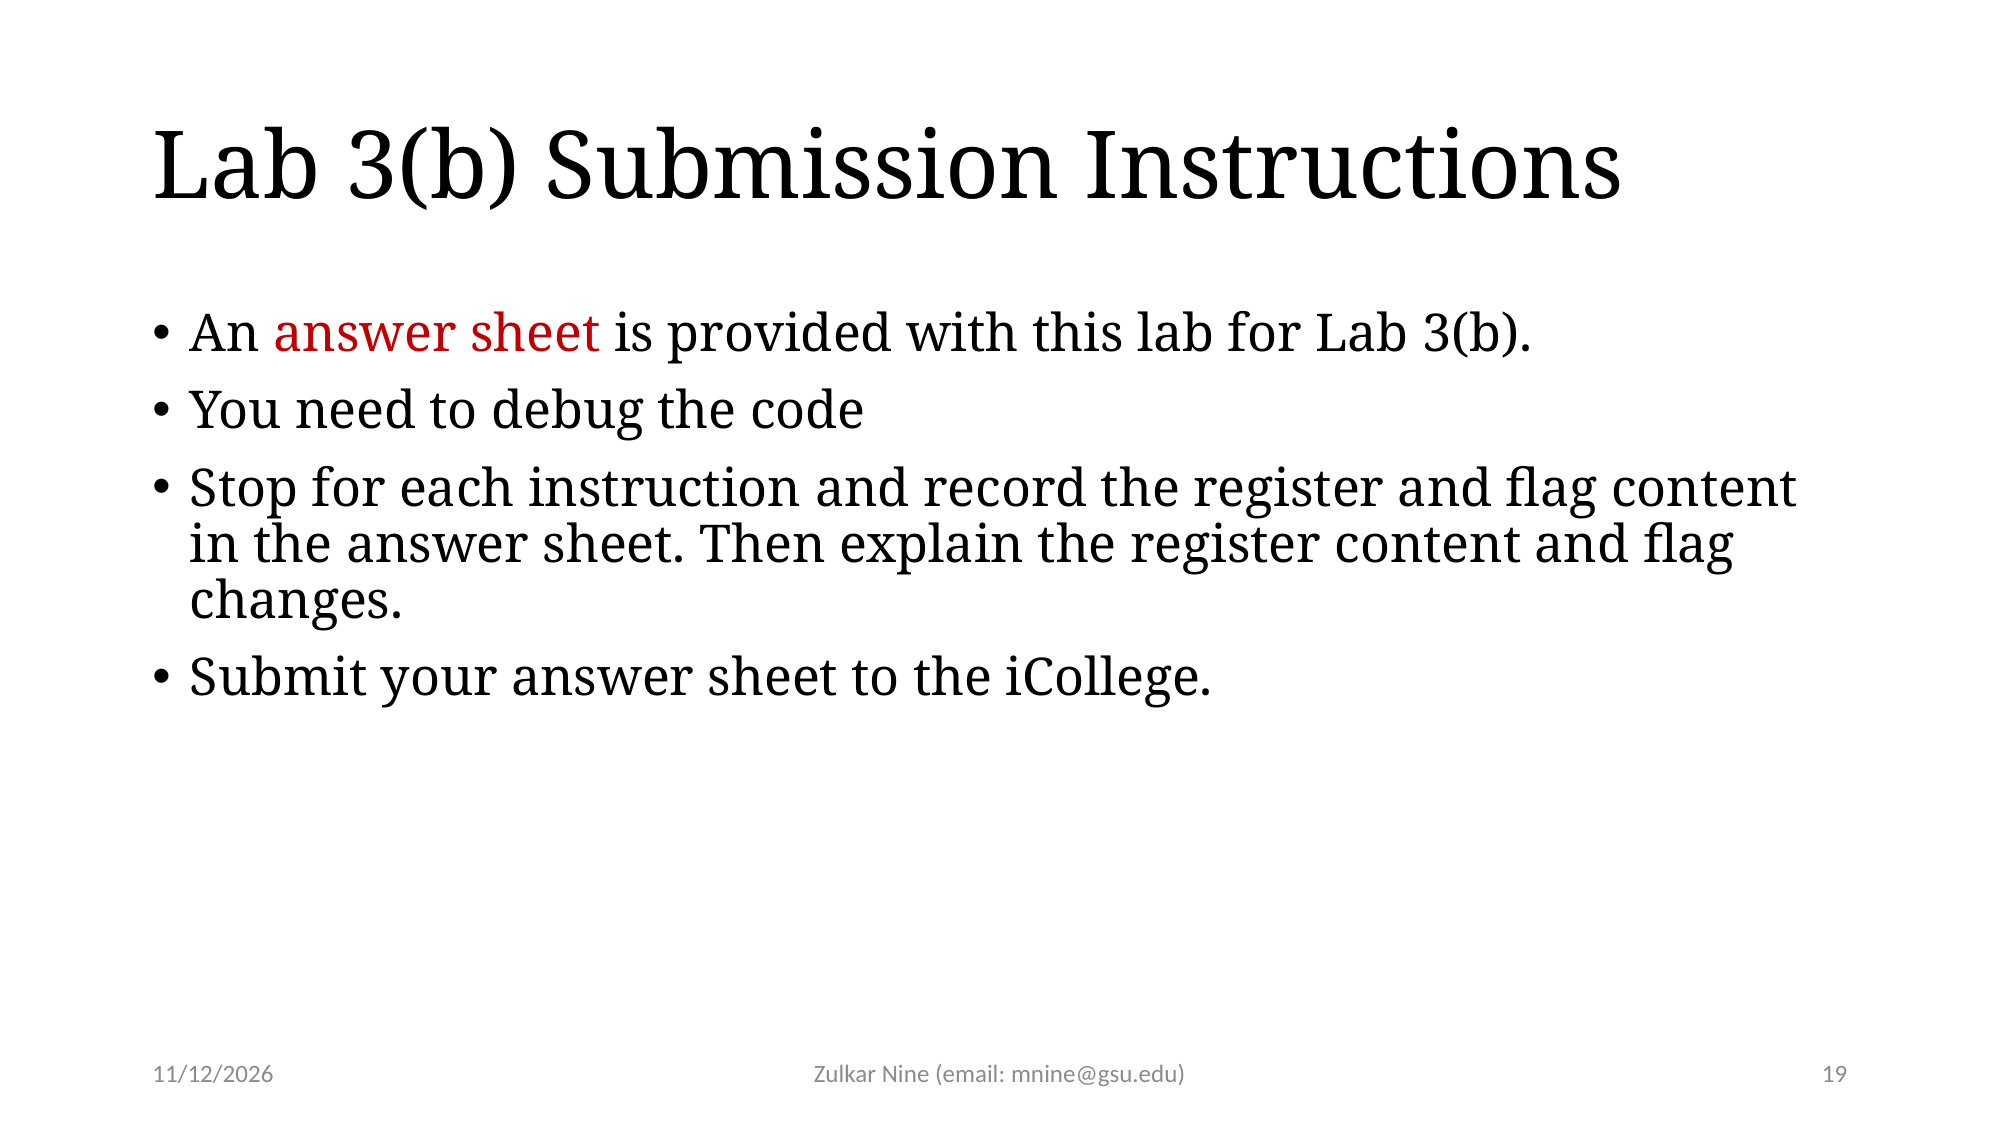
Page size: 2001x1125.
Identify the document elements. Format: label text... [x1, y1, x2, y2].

list An answer sheet is provided with this lab for Lab 3(b). You need to debug the code Stop for each instruction and record the register and flag content in the answer sheet. Then explain the register content and flag changes. Submit your answer sheet to the iCollege. [137, 299, 1863, 1014]
footer Zulkar Nine (email: mnine@gsu.edu) [662, 1042, 1338, 1103]
title Lab 3(b) Submission Instructions [137, 59, 1863, 278]
slide_number 19 [1412, 1042, 1863, 1103]
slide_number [137, 1042, 588, 1103]
